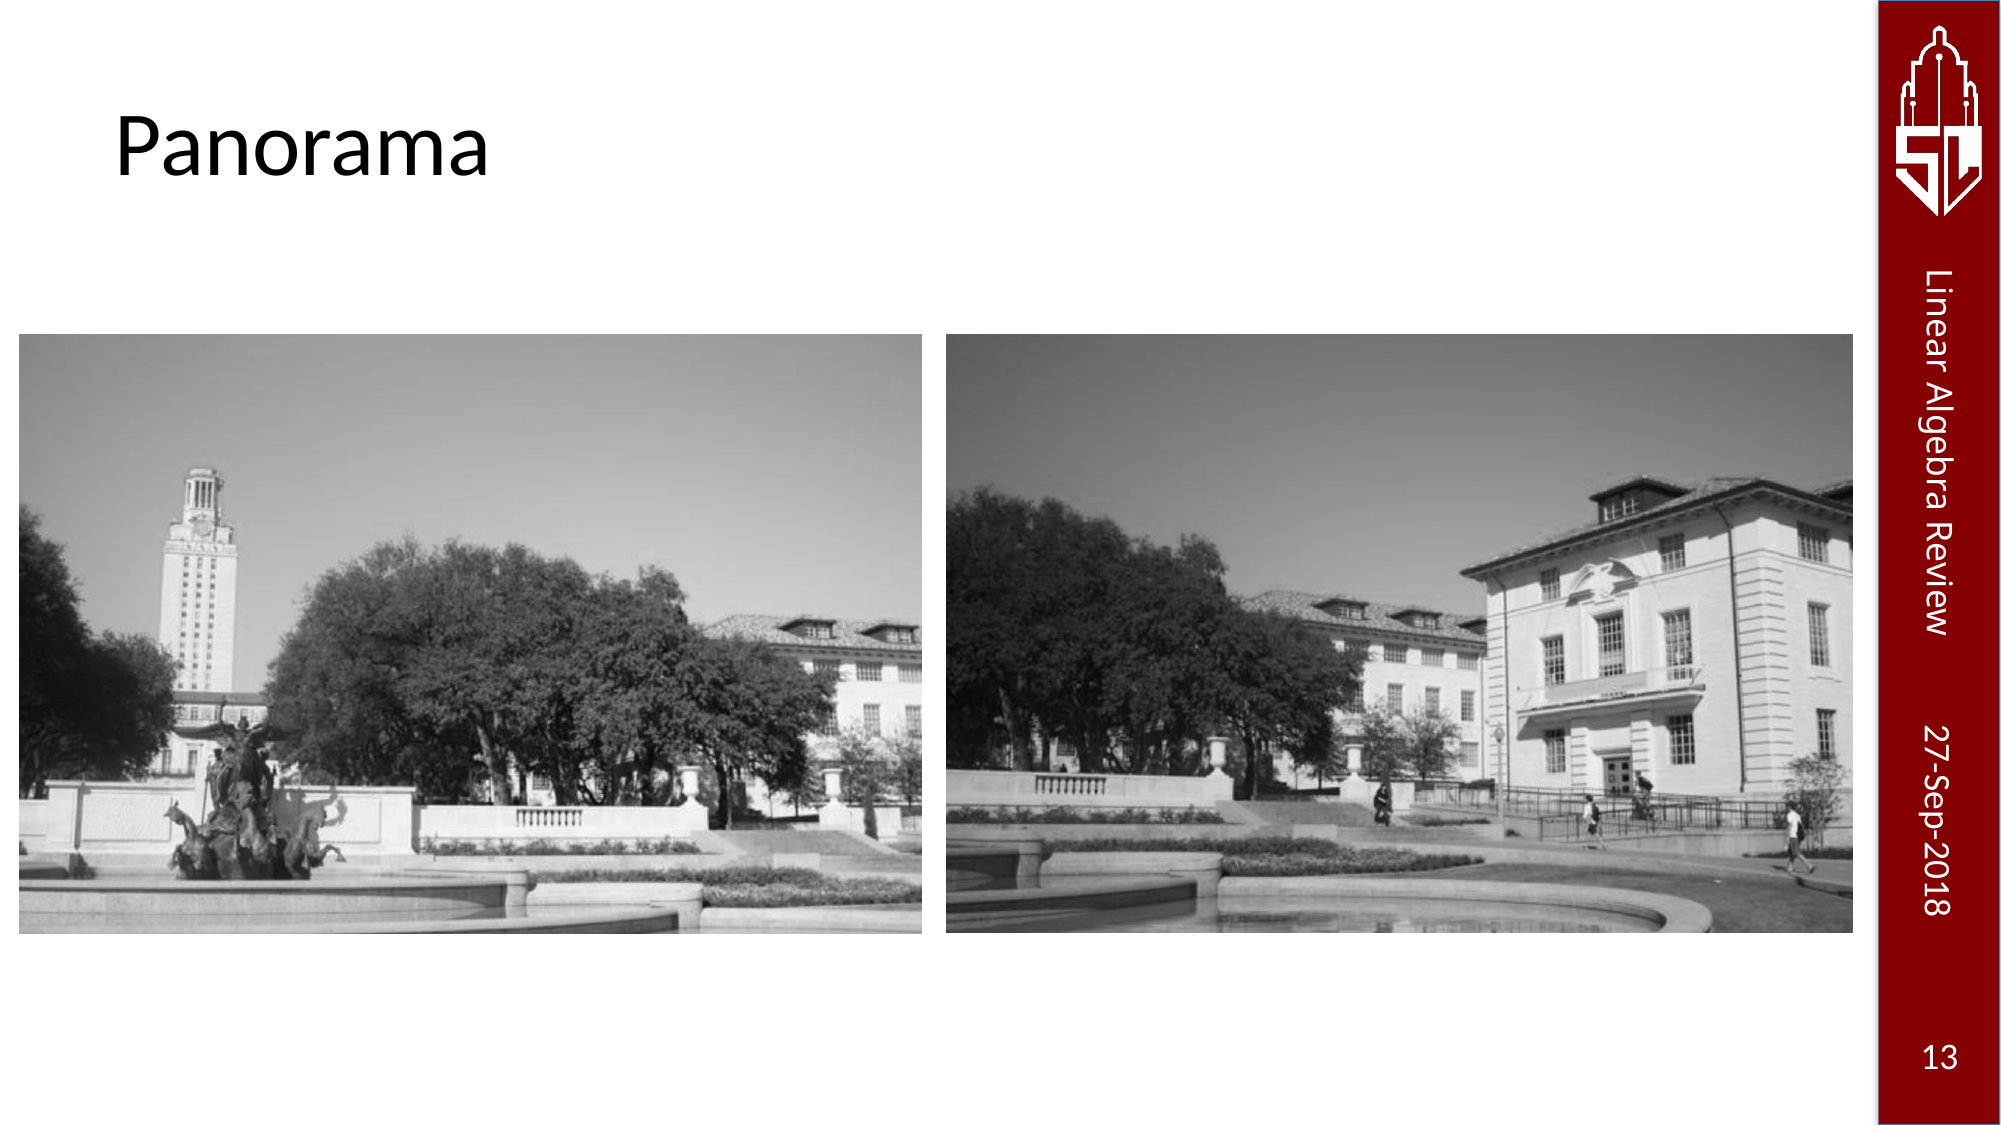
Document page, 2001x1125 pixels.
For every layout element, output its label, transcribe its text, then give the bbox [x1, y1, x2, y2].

picture [1896, 25, 1982, 217]
picture [19, 333, 923, 934]
title Panorama [99, 45, 1835, 233]
picture [946, 333, 1855, 933]
